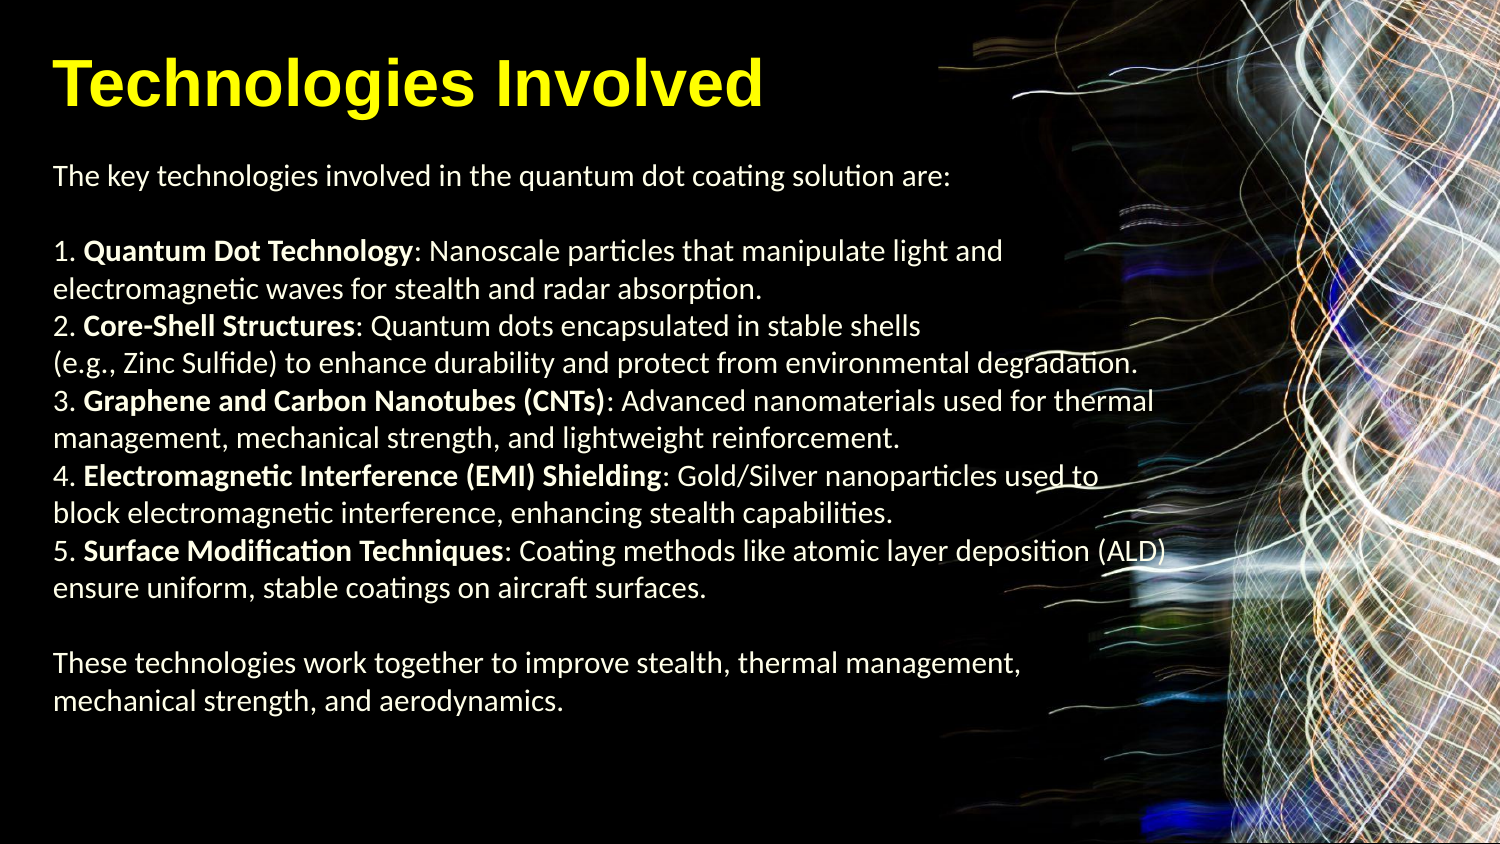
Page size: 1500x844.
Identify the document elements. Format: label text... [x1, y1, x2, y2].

title The key technologies involved in the quantum dot coating solution are: 1. Quantum Dot Technology: Nanoscale particles that manipulate light and electromagnetic waves for stealth and radar absorption. 2. Core-Shell Structures: Quantum dots encapsulated in stable shells (e.g., Zinc Sulfide) to enhance durability and protect from environmental degradation. 3. Graphene and Carbon Nanotubes (CNTs): Advanced nanomaterials used for thermal management, mechanical strength, and lightweight reinforcement. 4. Electromagnetic Interference (EMI) Shielding: Gold/Silver nanoparticles used to block electromagnetic interference, enhancing stealth capabilities. 5. Surface Modification Techniques: Coating methods like atomic layer deposition (ALD) ensure uniform, stable coatings on aircraft surfaces. These technologies work together to improve stealth, thermal management, mechanical strength, and aerodynamics. [37, 147, 1187, 725]
text_box Technologies Involved [37, 32, 788, 128]
picture [938, 0, 1500, 843]
